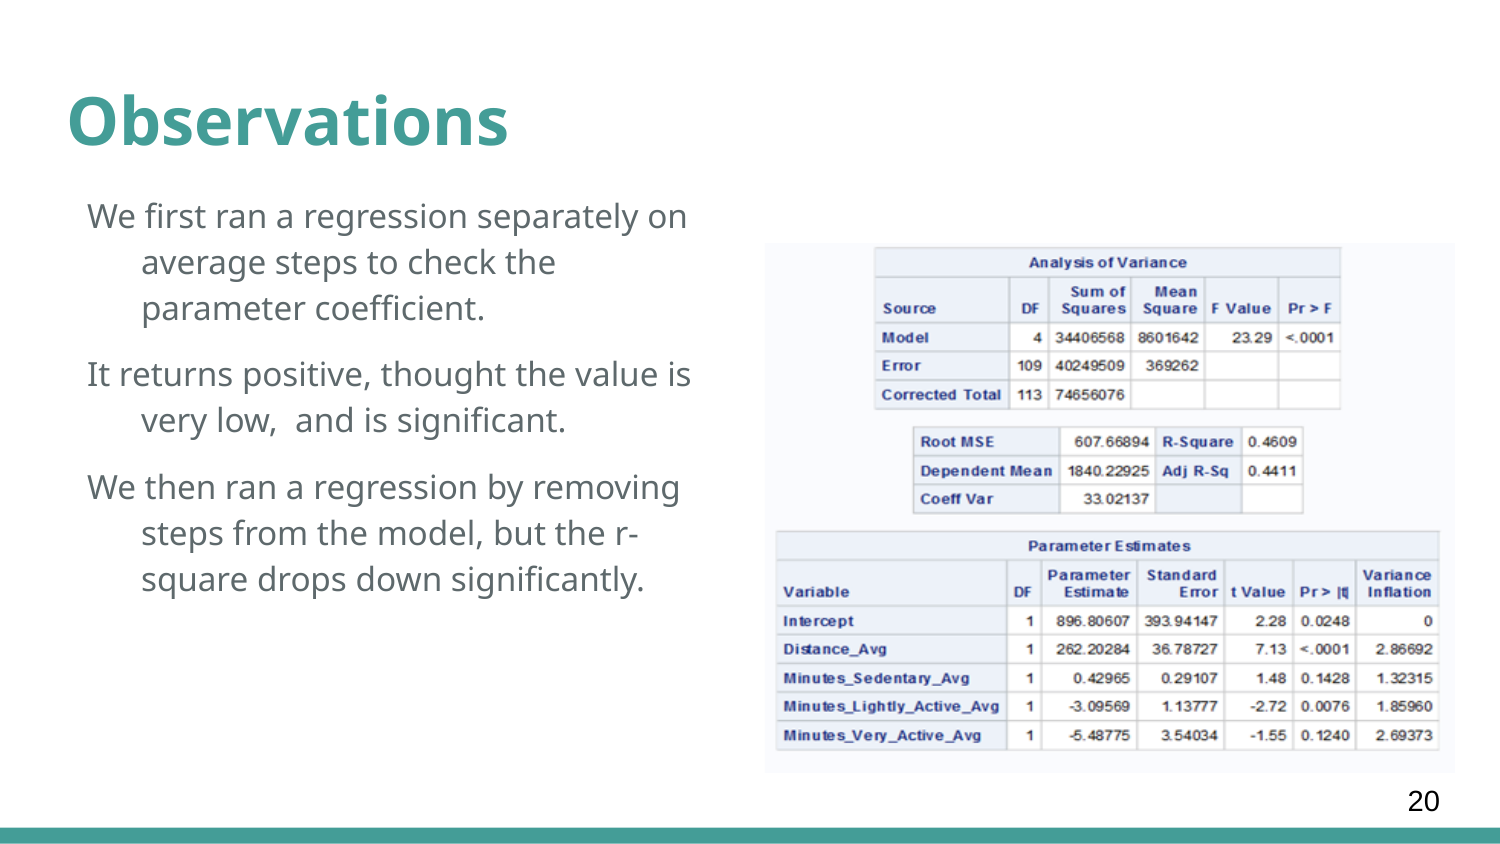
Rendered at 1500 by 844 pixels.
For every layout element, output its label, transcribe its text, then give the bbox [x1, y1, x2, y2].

list We first ran a regression separately on average steps to check the parameter coefficient. It returns positive, thought the value is very low, and is significant. We then ran a regression by removing steps from the model, but the r-square drops down significantly. [51, 174, 742, 718]
picture [764, 242, 1456, 773]
title Observations [51, 64, 1500, 167]
slide_number 20 [1392, 767, 1483, 833]
